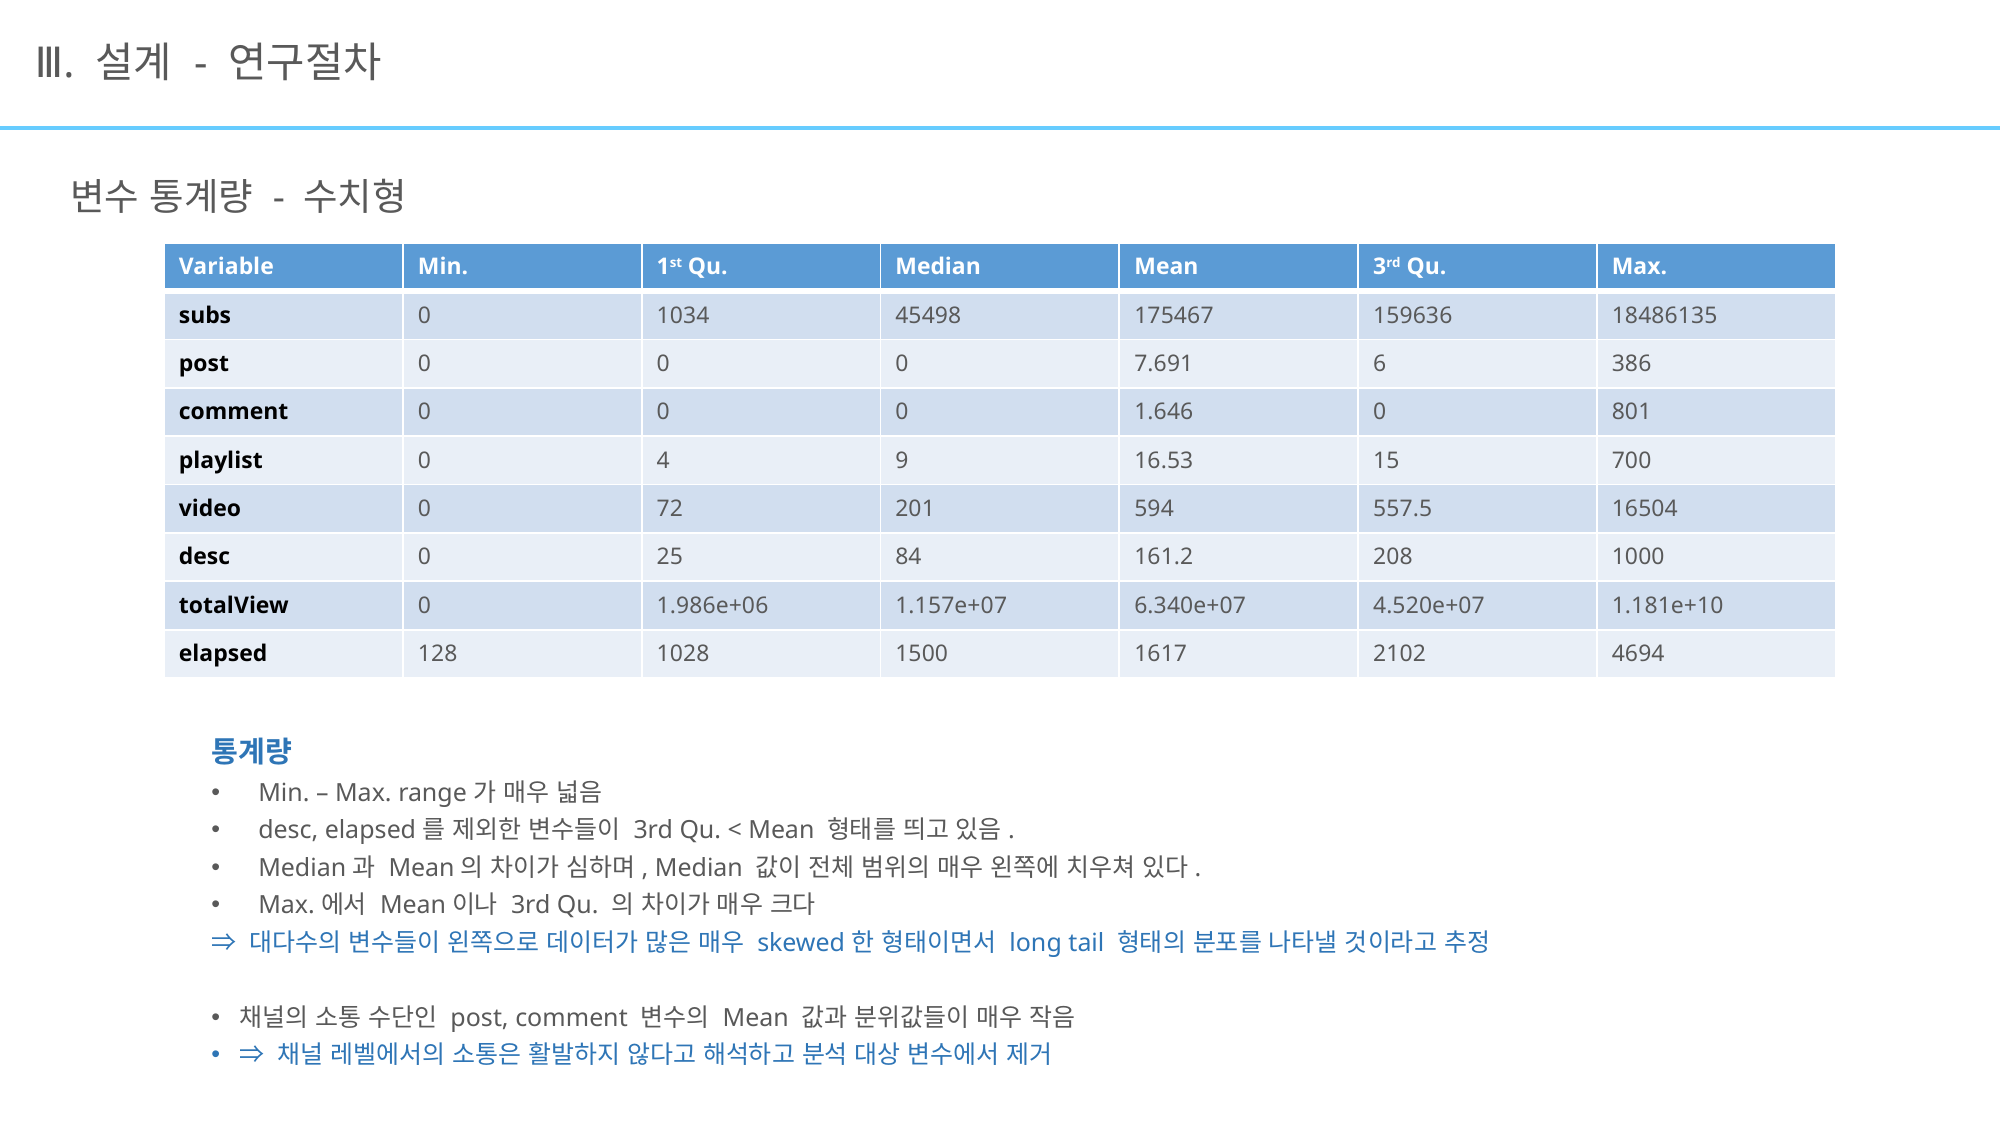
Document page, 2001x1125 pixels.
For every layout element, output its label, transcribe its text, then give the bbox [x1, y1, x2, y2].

table_cell 0 [404, 437, 641, 484]
table_cell 1617 [1120, 631, 1357, 677]
table_cell 0 [404, 534, 641, 580]
table_cell 16.53 [1120, 437, 1357, 484]
table_cell 16504 [1598, 485, 1835, 532]
table_cell 700 [1598, 437, 1835, 484]
table_cell 6.340e+07 [1120, 582, 1357, 629]
table_cell totalView [165, 582, 402, 629]
table_header 1st Qu. [643, 244, 880, 288]
table_cell 0 [643, 389, 880, 435]
table_cell playlist [165, 437, 402, 484]
table_cell 1500 [881, 631, 1118, 677]
table_cell 1.646 [1120, 389, 1357, 435]
table_cell 0 [404, 582, 641, 629]
table_cell 15 [1359, 437, 1596, 484]
table_cell 0 [881, 340, 1118, 387]
table_header 3rd Qu. [1359, 244, 1596, 288]
table_cell 0 [404, 485, 641, 532]
table_cell 4.520e+07 [1359, 582, 1596, 629]
table_cell 1.181e+10 [1598, 582, 1835, 629]
table_cell 0 [881, 389, 1118, 435]
table_cell 175467 [1120, 294, 1357, 339]
table_cell 4 [643, 437, 880, 484]
table_cell 9 [881, 437, 1118, 484]
table_header Max. [1598, 244, 1835, 288]
table_cell 0 [404, 340, 641, 387]
table_cell 801 [1598, 389, 1835, 435]
table_cell 72 [643, 485, 880, 532]
table_cell 4694 [1598, 631, 1835, 677]
table_cell post [165, 340, 402, 387]
table_cell 18486135 [1598, 294, 1835, 339]
table_cell 128 [404, 631, 641, 677]
table_cell 0 [404, 389, 641, 435]
table_cell 159636 [1359, 294, 1596, 339]
table_cell elapsed [165, 631, 402, 677]
table_header Min. [404, 244, 641, 288]
table_cell 0 [1359, 389, 1596, 435]
table_cell 1034 [643, 294, 880, 339]
table_cell 201 [881, 485, 1118, 532]
table_cell 1028 [643, 631, 880, 677]
table_cell desc [165, 534, 402, 580]
table_cell subs [165, 294, 402, 339]
table_cell 0 [404, 294, 641, 339]
text_box 통계량 Min. – Max. range가 매우 넓음 desc, elapsed를 제외한 변수들이 3rd Qu. < Mean 형태를 띄고 있음. Median과 Mean의 차이가 심하며, Median 값이 전체 범위의 매우 왼쪽에 치우쳐 있다. Max.에서 Mean이나 3rd Qu. 의 차이가 매우 크다 ⇒ 대다수의 변수들이 왼쪽으로 데이터가 많은 매우 skewed한 형태이면서 long tail 형태의 분포를 나타낼 것이라고 추정 채널의 소통 수단인 post, comment 변수의 Mean 값과 분위값들이 매우 작음 ⇒ 채널 레벨에서의 소통은 활발하지 않다고 해석하고 분석 대상 변수에서 제거 [196, 723, 1804, 1077]
table_cell 6 [1359, 340, 1596, 387]
table_cell 386 [1598, 340, 1835, 387]
table_cell 208 [1359, 534, 1596, 580]
table_cell 1.157e+07 [881, 582, 1118, 629]
table_cell 1000 [1598, 534, 1835, 580]
table_header Variable [165, 244, 402, 288]
table_cell 594 [1120, 485, 1357, 532]
text_box 변수 통계량 - 수치형 [55, 165, 546, 225]
table_cell 25 [643, 534, 880, 580]
table_cell 45498 [881, 294, 1118, 339]
table_cell 7.691 [1120, 340, 1357, 387]
table_header Median [881, 244, 1118, 288]
title Ⅲ. 설계 - 연구절차 [19, 14, 510, 114]
table_cell video [165, 485, 402, 532]
table_cell 1.986e+06 [643, 582, 880, 629]
table_header Mean [1120, 244, 1357, 288]
table_cell 557.5 [1359, 485, 1596, 532]
table_cell comment [165, 389, 402, 435]
table_cell 2102 [1359, 631, 1596, 677]
table_cell 84 [881, 534, 1118, 580]
table_cell 161.2 [1120, 534, 1357, 580]
table_cell 0 [643, 340, 880, 387]
